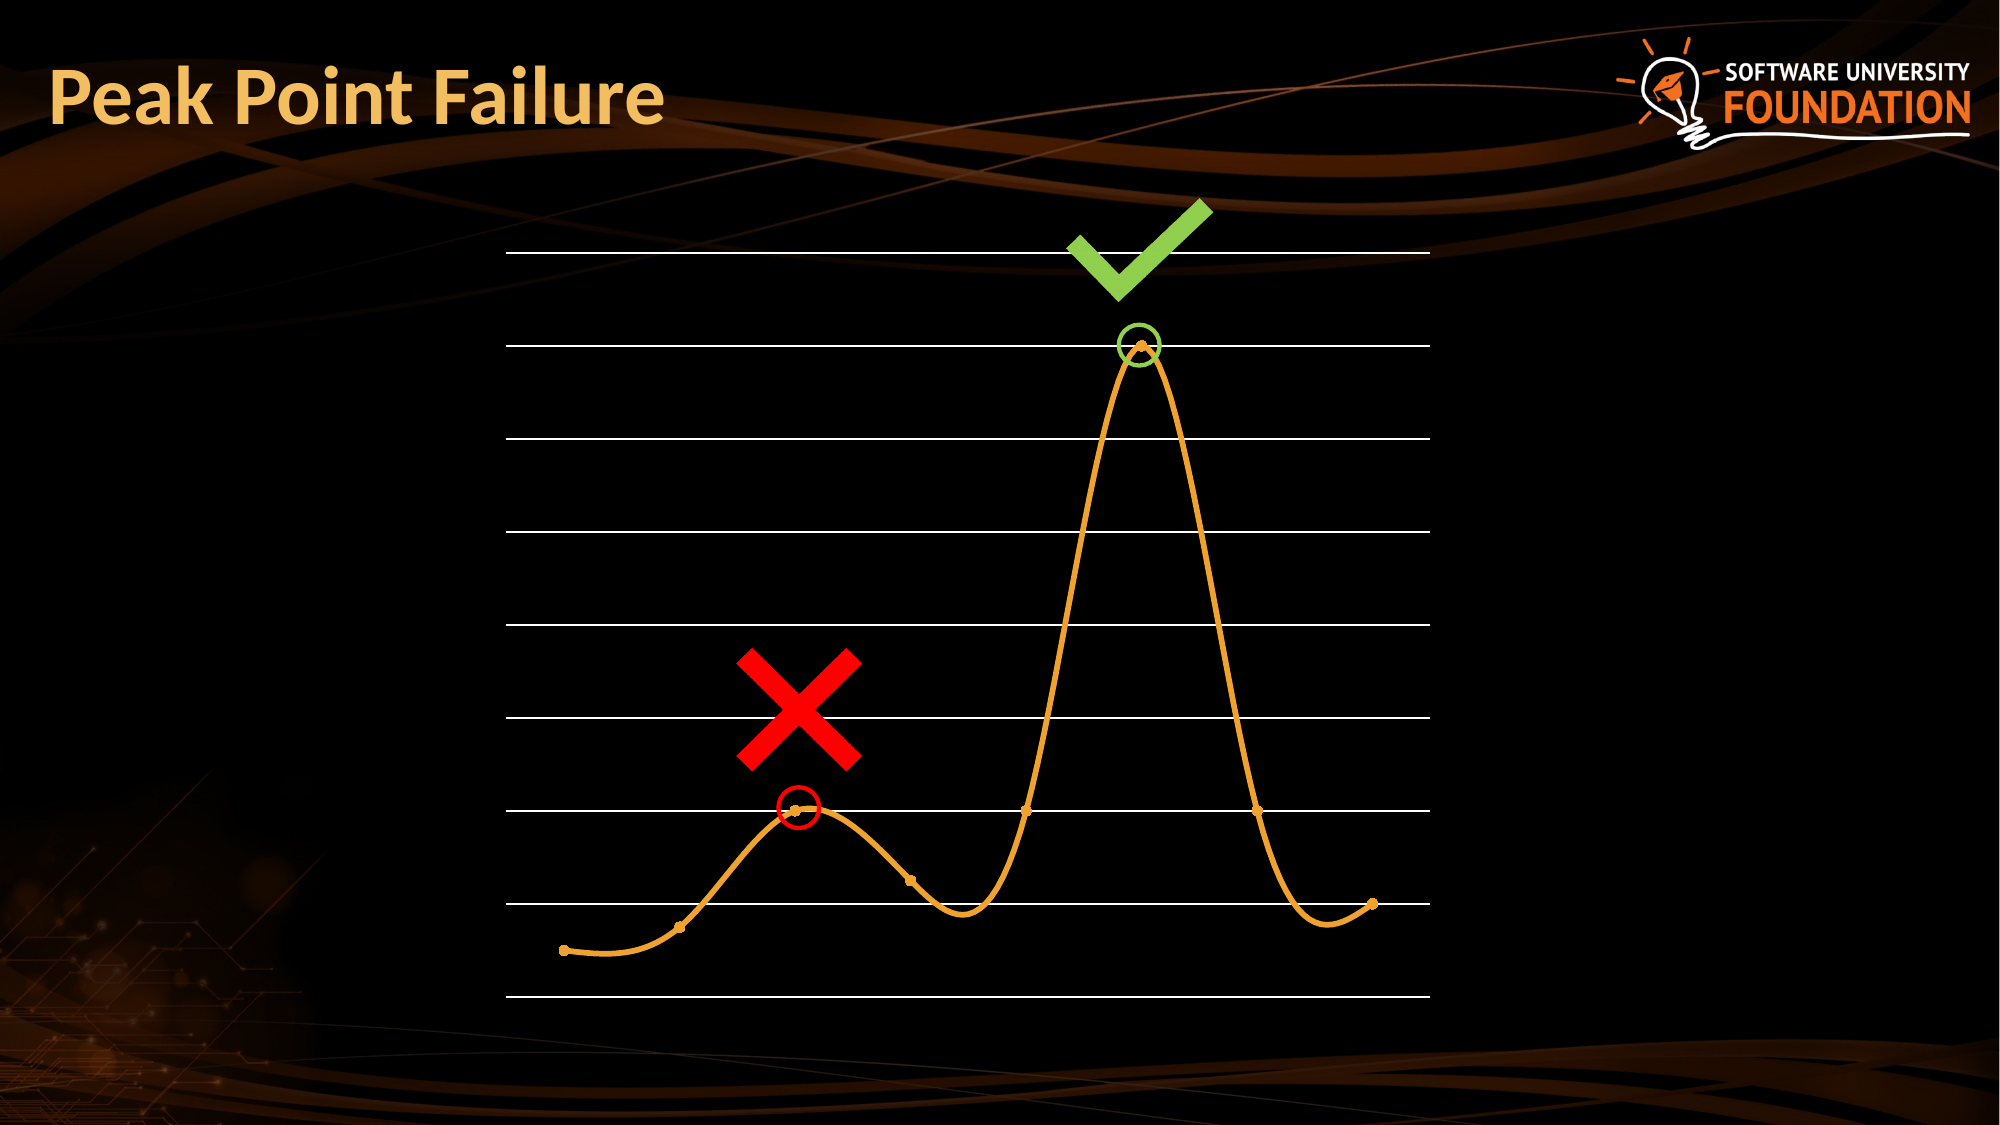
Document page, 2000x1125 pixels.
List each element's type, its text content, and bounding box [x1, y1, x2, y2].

chart [487, 237, 1450, 1013]
picture [0, 0, 2000, 1125]
title Peak Point Failure [30, 6, 1602, 189]
